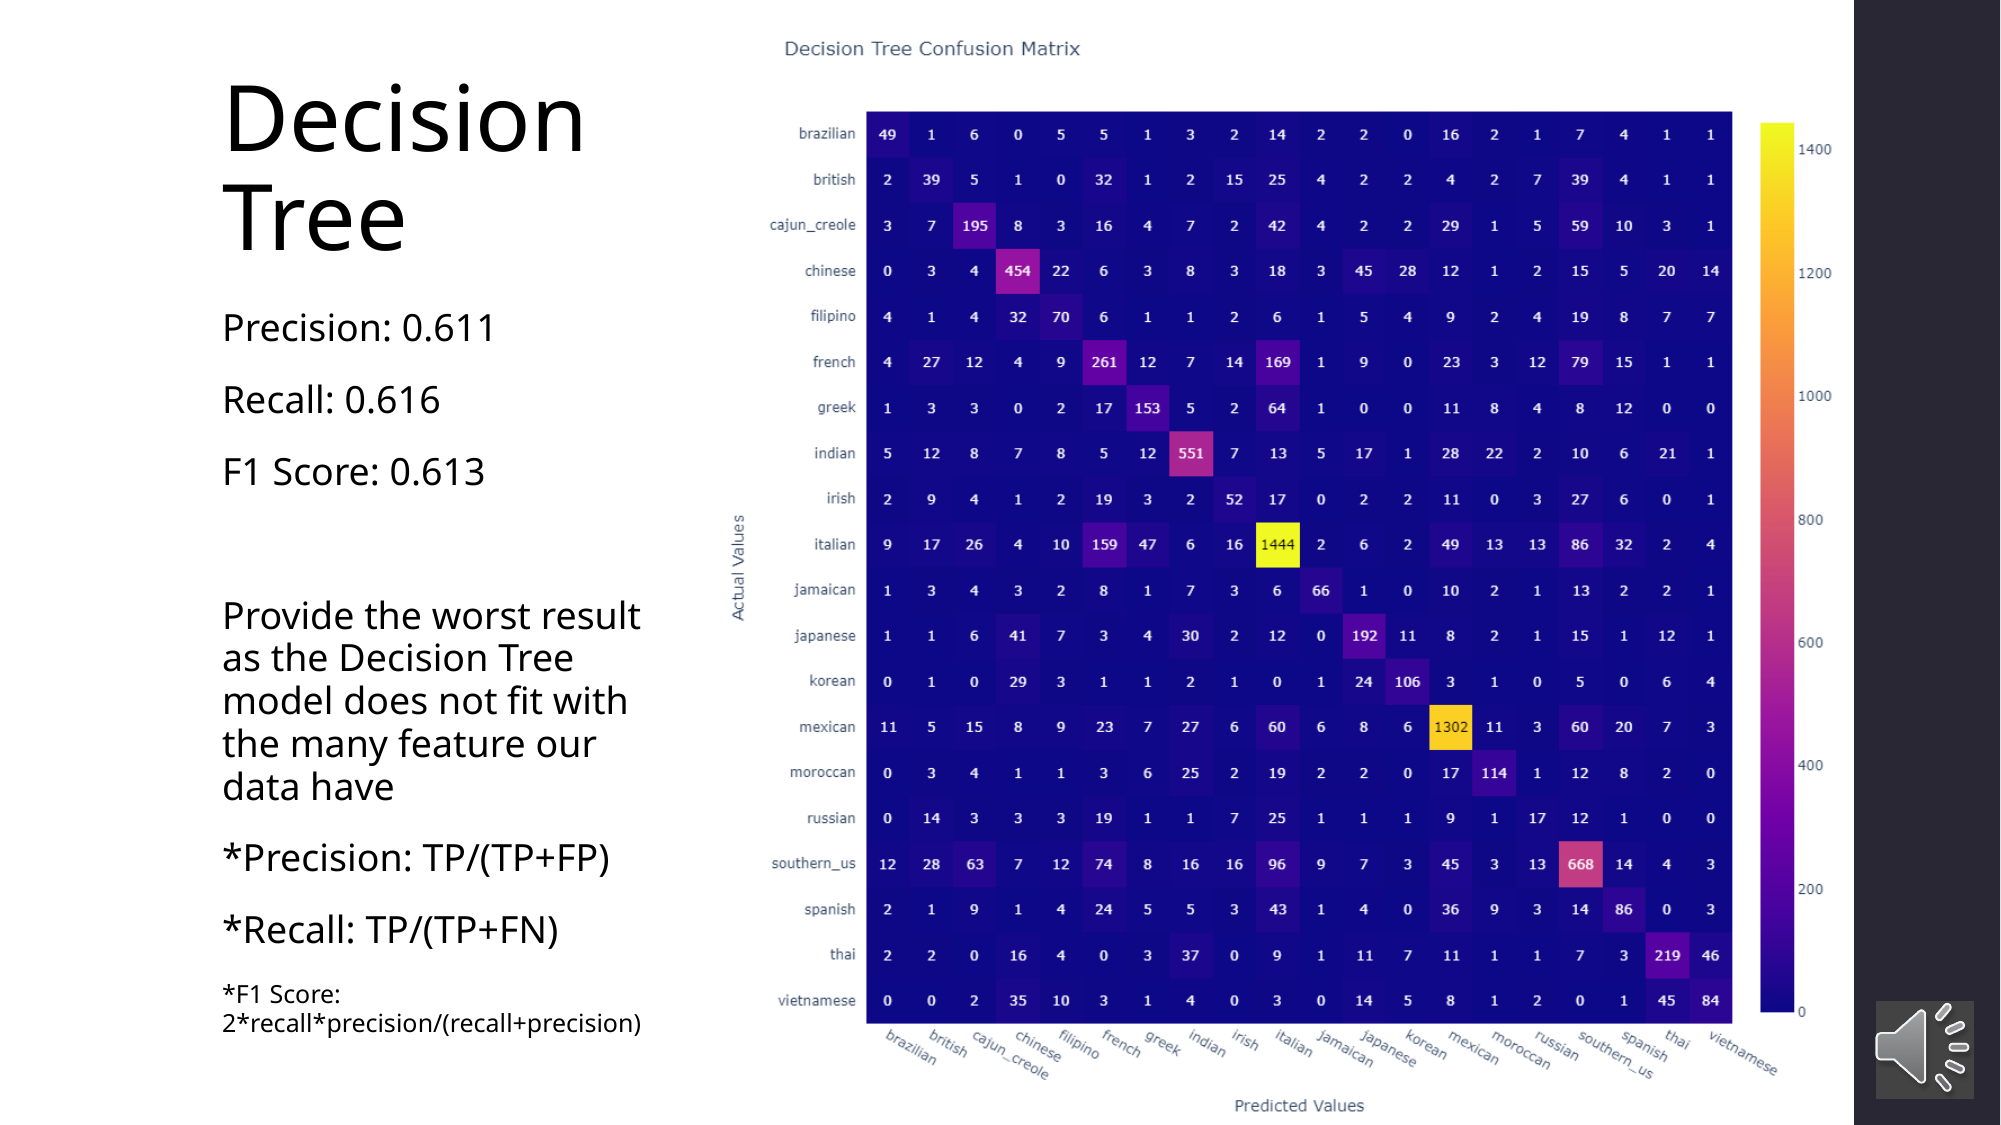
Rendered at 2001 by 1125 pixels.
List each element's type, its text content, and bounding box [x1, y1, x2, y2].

title Decision Tree [206, 60, 689, 278]
picture [1874, 999, 1976, 1101]
picture [727, 0, 1854, 1125]
list Precision: 0.611 Recall: 0.616 F1 Score: 0.613 Provide the worst result as the Decision Tree model does not fit with the many feature our data have *Precision: TP/(TP+FP) *Recall: TP/(TP+FN) *F1 Score: 2*recall*precision/(recall+precision) [206, 299, 689, 1100]
